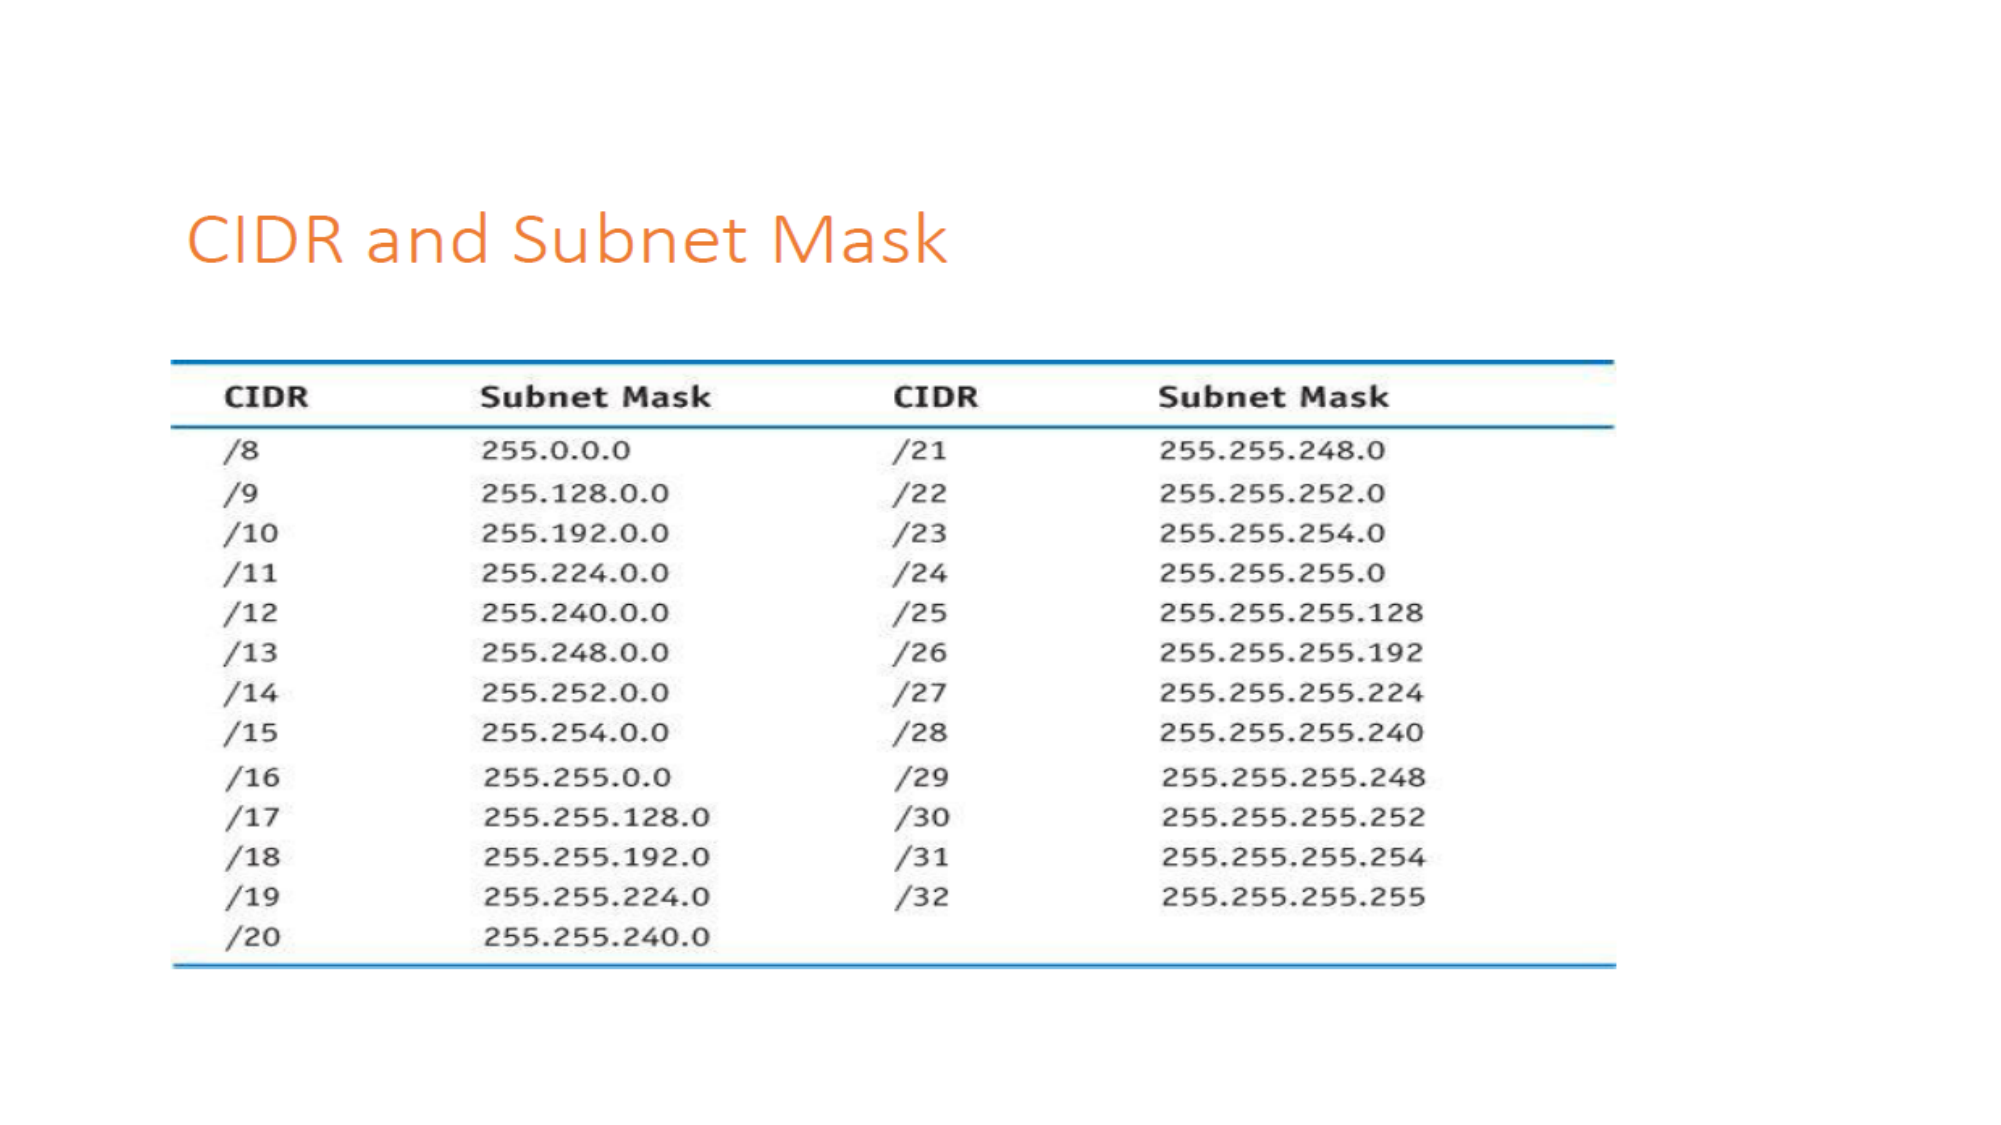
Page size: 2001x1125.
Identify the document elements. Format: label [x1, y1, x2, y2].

picture [137, 203, 1691, 985]
